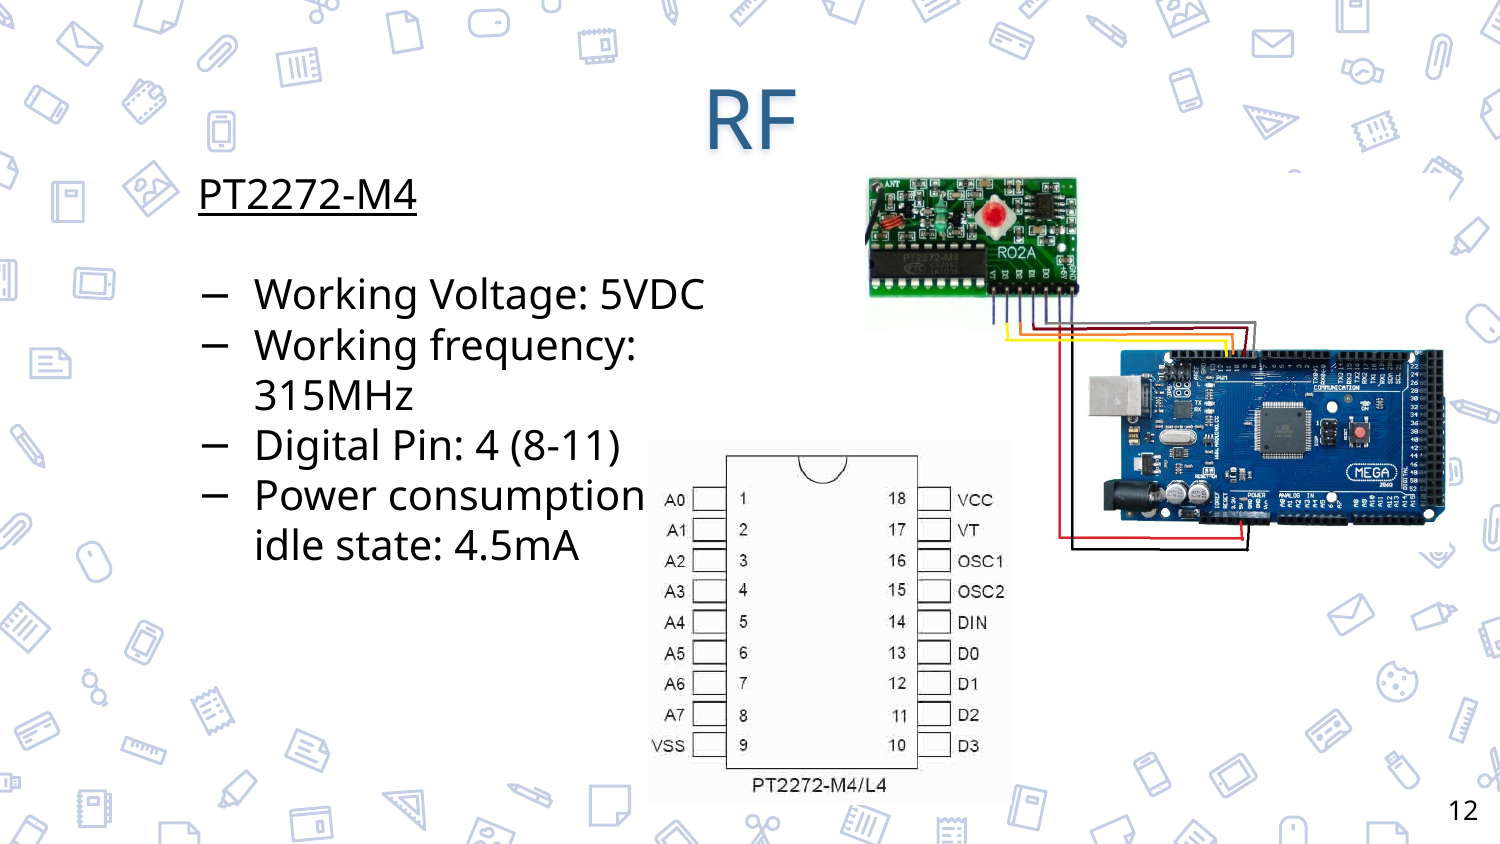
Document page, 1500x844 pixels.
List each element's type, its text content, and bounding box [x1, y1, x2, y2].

title RF [182, 58, 1318, 182]
text_box PT2272-M4 Working Voltage: 5VDC Working frequency: 315MHz Digital Pin: 4 (8-11) Power consumption in idle state: 4.5mA [182, 160, 770, 721]
picture [647, 172, 1449, 805]
slide_number 12 [1403, 779, 1494, 844]
